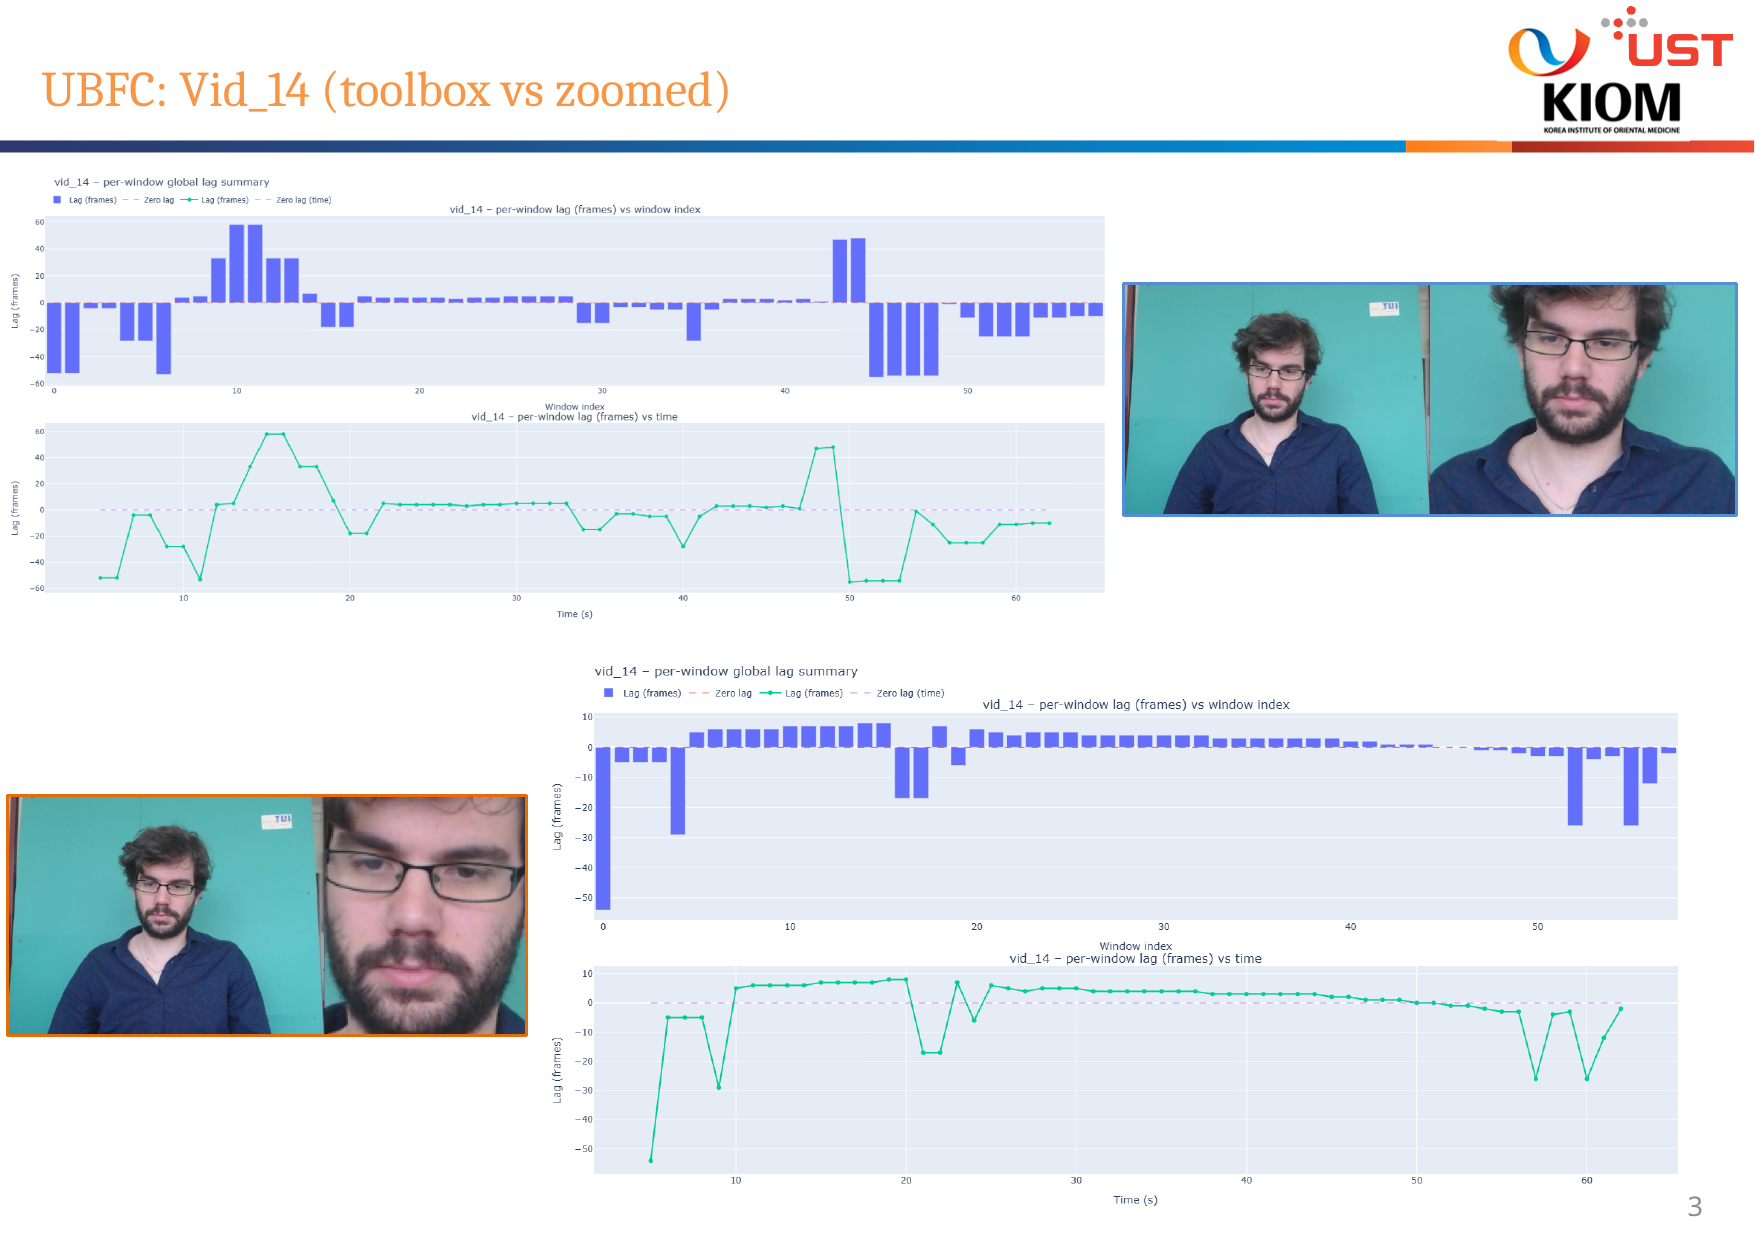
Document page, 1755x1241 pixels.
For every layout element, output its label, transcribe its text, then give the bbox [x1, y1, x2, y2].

text_box UBFC: Vid_14 (toolbox vs zoomed) [26, 18, 1393, 124]
text_box [31, 24, 1755, 1241]
picture [0, 0, 1755, 1241]
picture [8, 797, 526, 1034]
